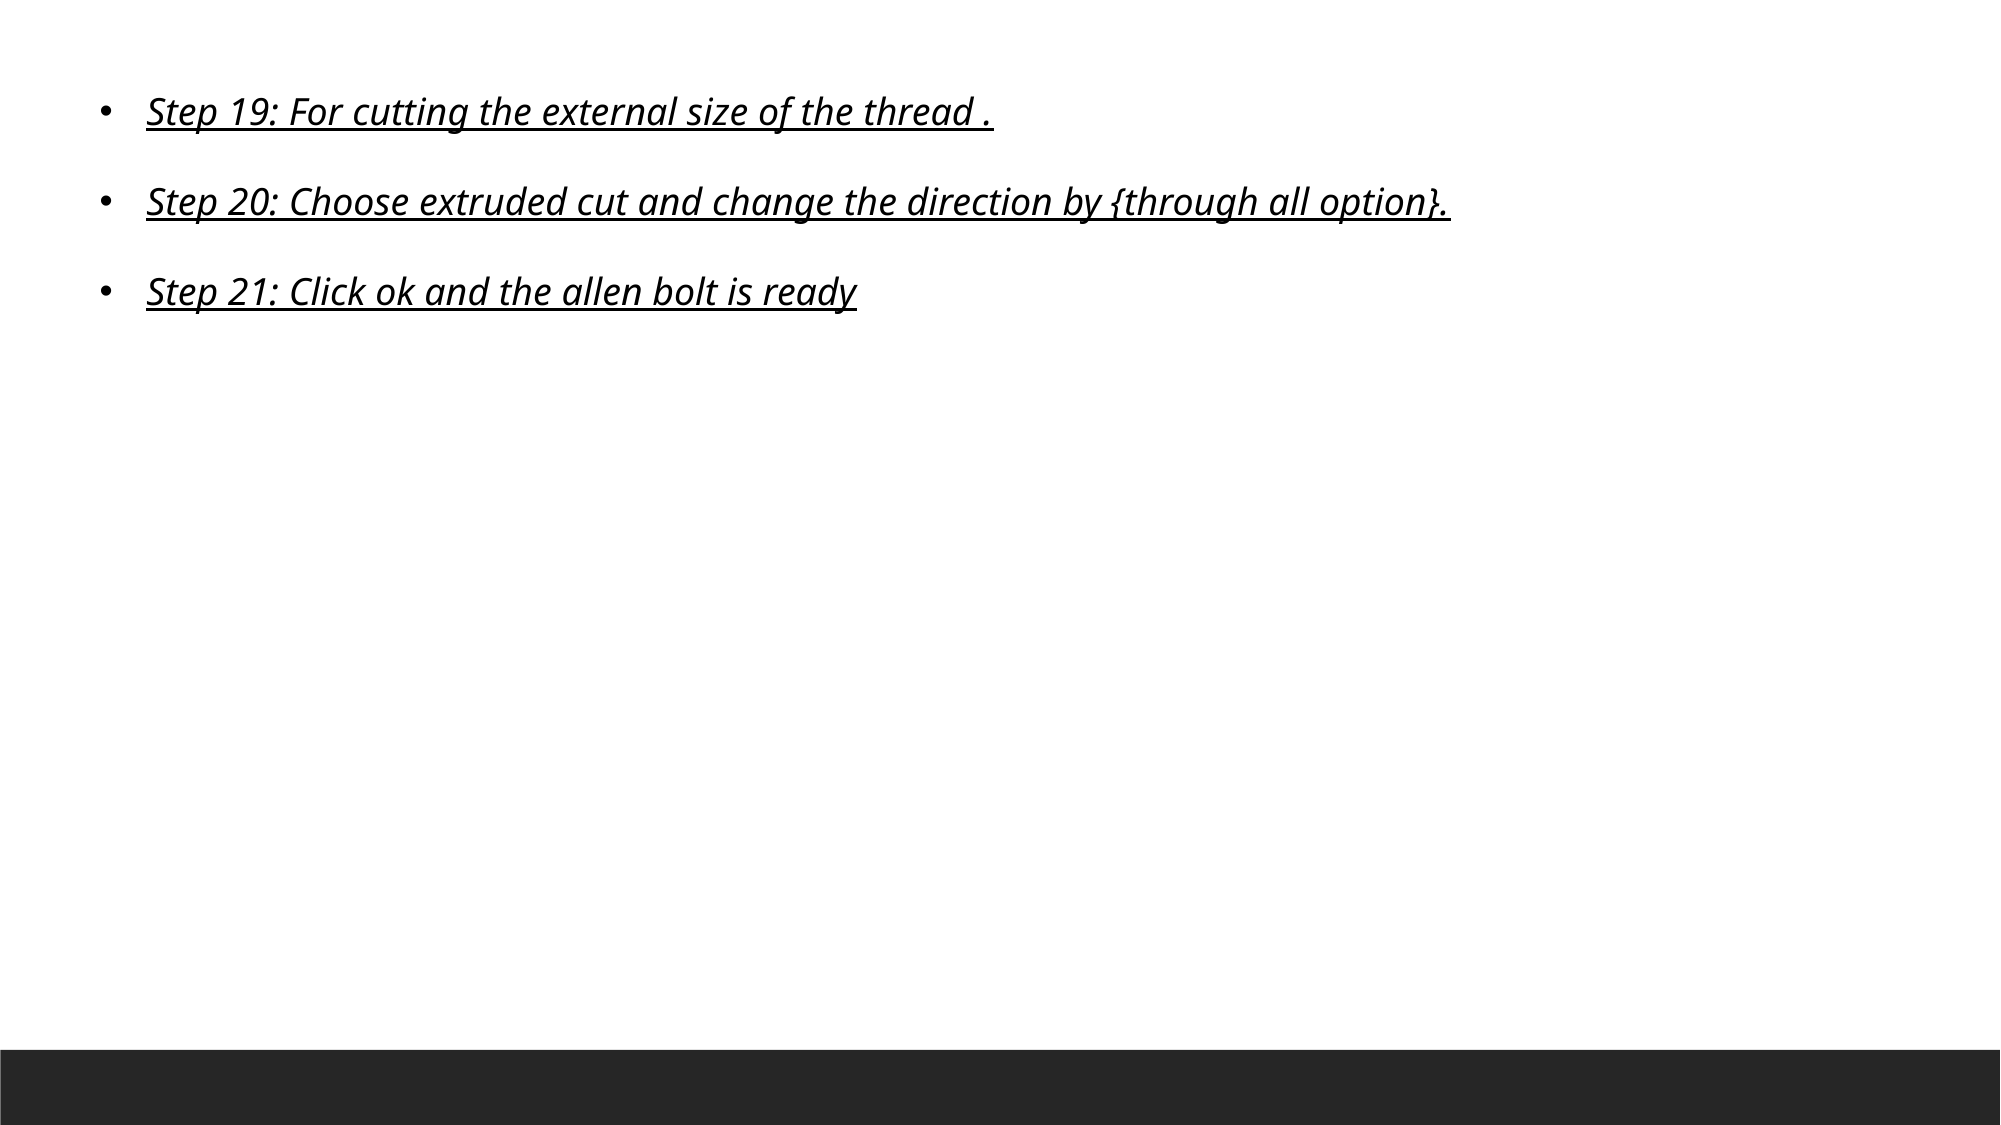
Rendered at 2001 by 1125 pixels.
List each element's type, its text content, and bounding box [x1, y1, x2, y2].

text_box Step 19: For cutting the external size of the thread . Step 20: Choose extruded cut and change the direction by {through all option}. Step 21: Click ok and the allen bolt is ready [84, 80, 1839, 321]
